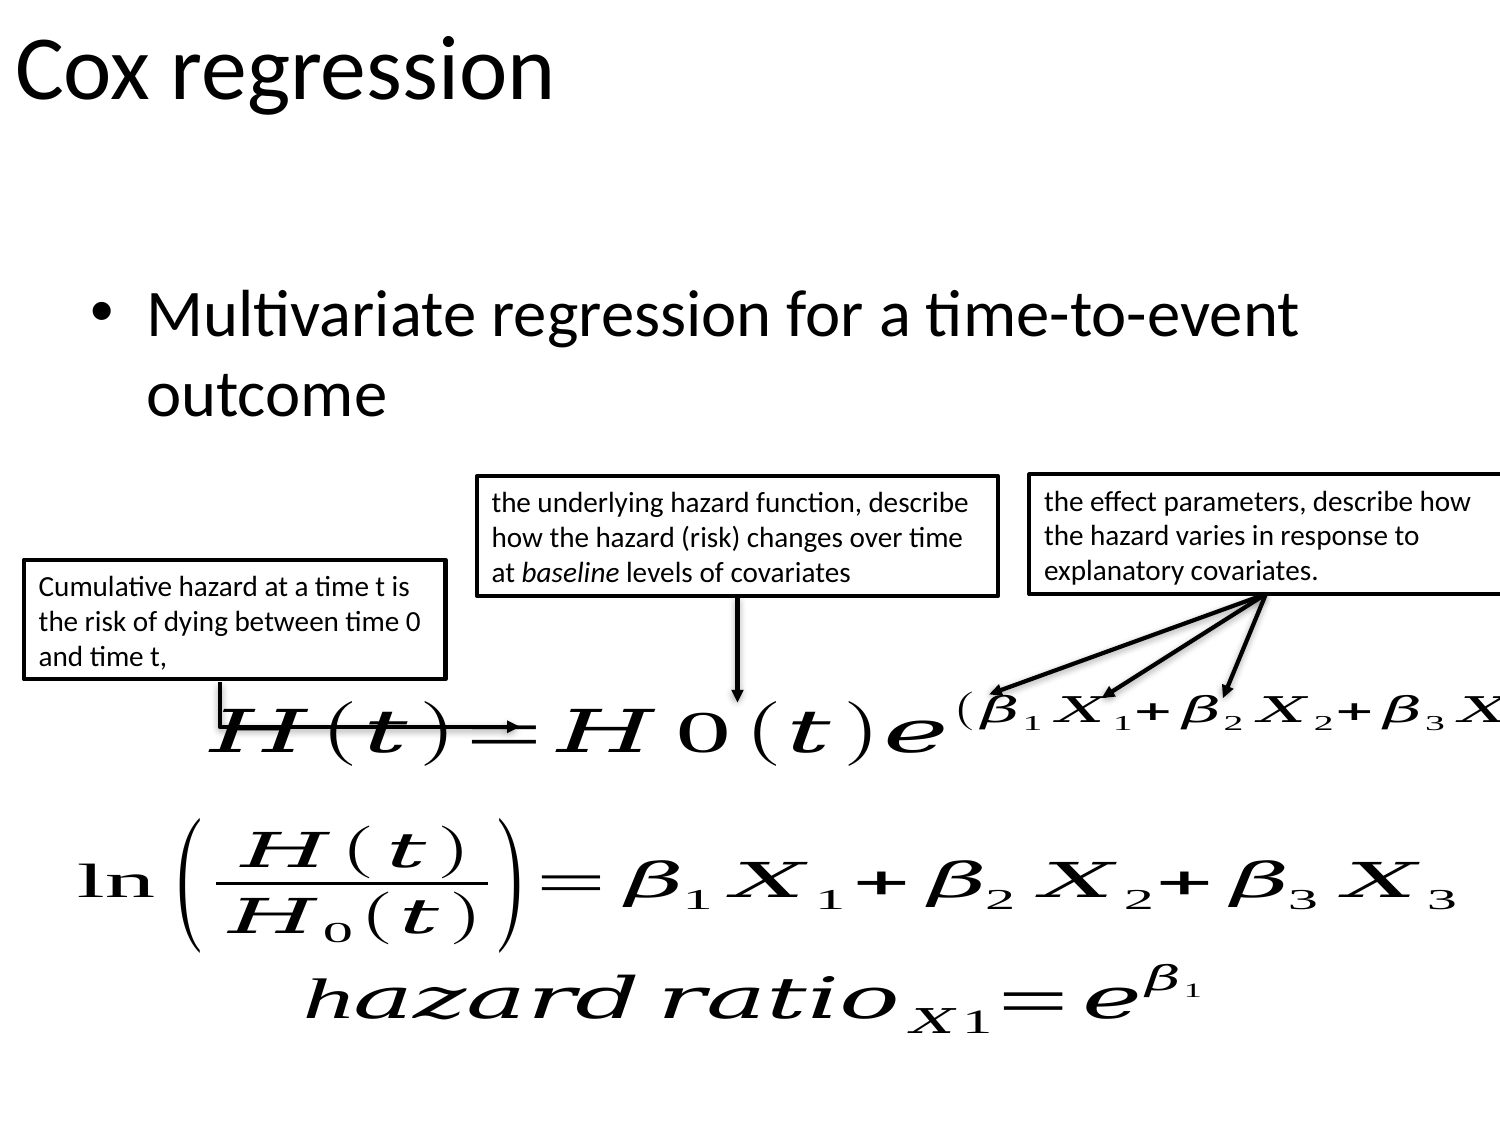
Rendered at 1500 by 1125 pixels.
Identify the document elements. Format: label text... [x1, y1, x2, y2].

text_box the effect parameters, describe how the hazard varies in response to explanatory covariates. [1027, 472, 1500, 596]
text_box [347, 553, 393, 855]
text_box Cumulative hazard at a time t is the risk of dying between time 0 and time t, [22, 558, 341, 681]
title Cox regression [0, 0, 1500, 188]
text_box Cumulative hazard at a time t is the risk of dying between time 0 and time t, [397, 558, 448, 681]
text_box the underlying hazard function, describe how the hazard (risk) changes over time at baseline levels of covariates [475, 474, 1000, 598]
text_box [1101, 595, 1267, 699]
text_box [989, 595, 1099, 695]
list Multivariate regression for a time-to-event outcome [75, 262, 1425, 1005]
